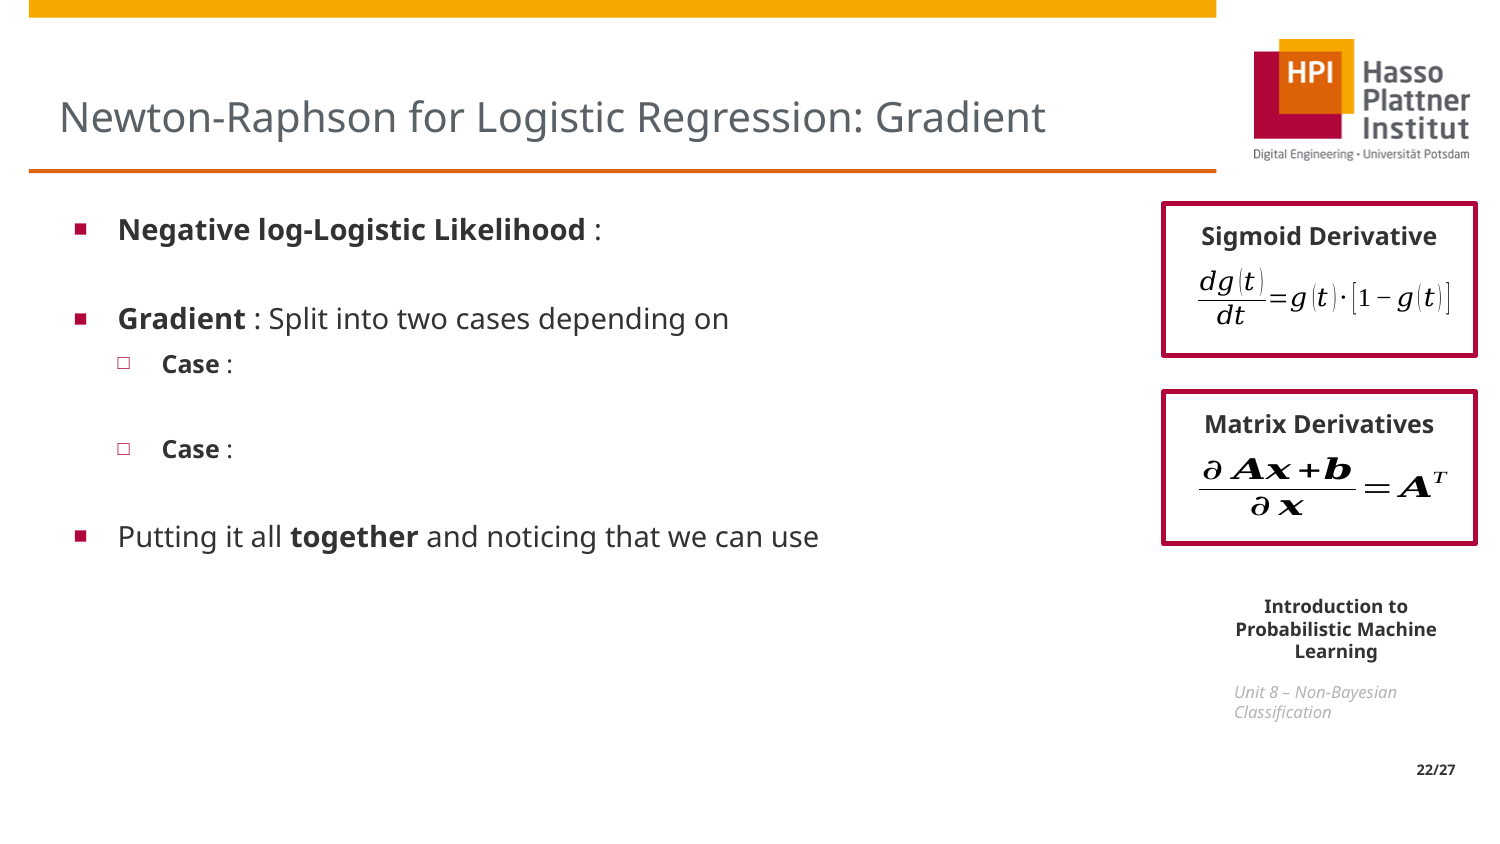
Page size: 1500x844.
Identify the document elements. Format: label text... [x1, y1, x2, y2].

text_box Matrix Derivatives [1175, 398, 1465, 450]
title Newton-Raphson for Logistic Regression: Gradient [58, 17, 1187, 170]
text_box [1161, 389, 1478, 546]
text_box Sigmoid Derivative [1175, 210, 1465, 262]
picture [1254, 39, 1470, 161]
text_box [1161, 201, 1478, 358]
